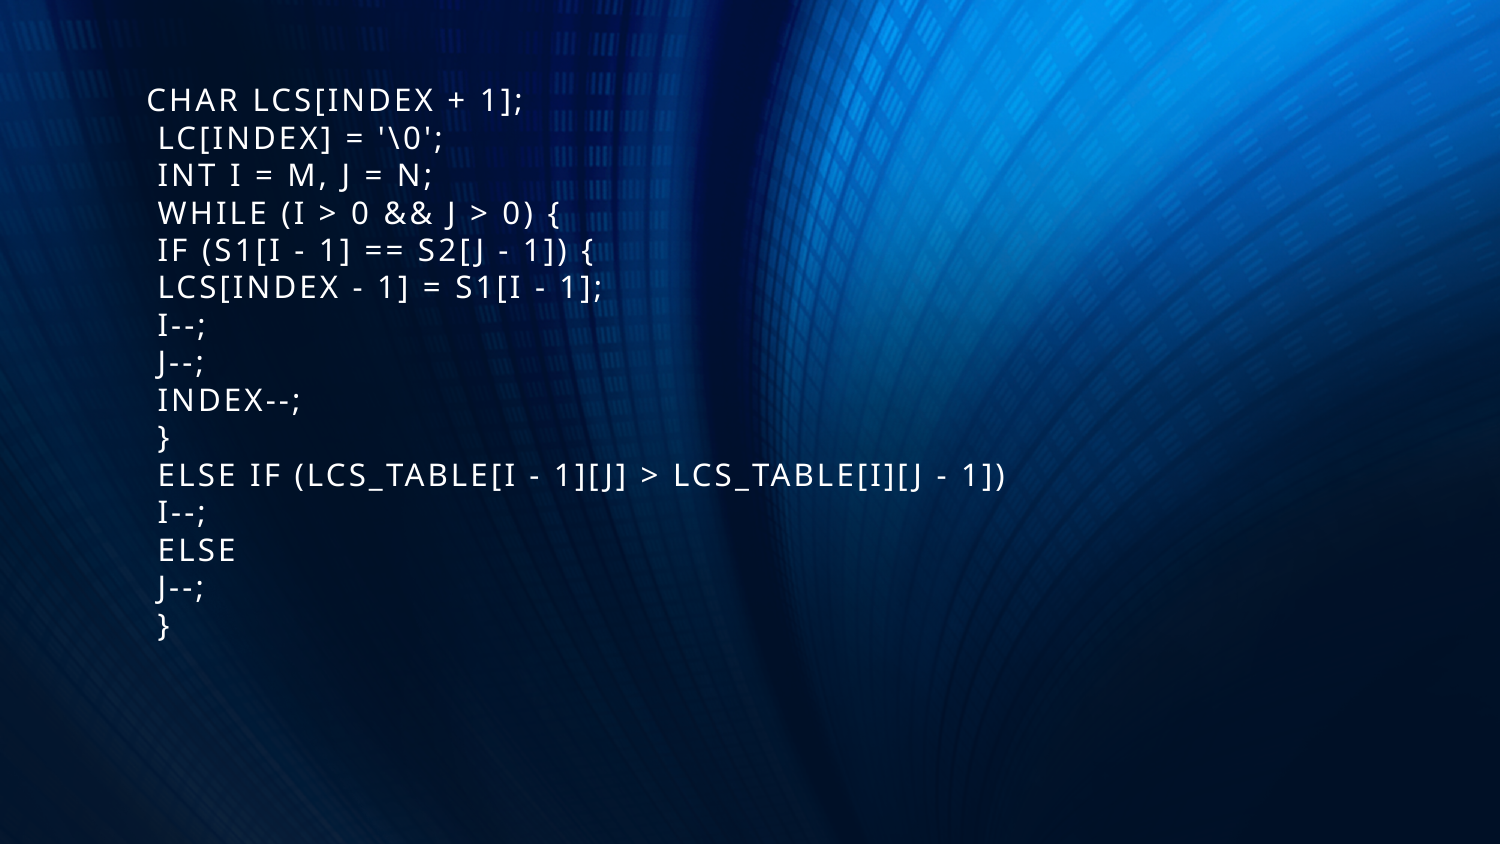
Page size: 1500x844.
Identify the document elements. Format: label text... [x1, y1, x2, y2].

list char lcs[index + 1]; lc[index] = '\0'; int i = m, j = n; while (i > 0 && j > 0) { if (S1[i - 1] == S2[j - 1]) { lcs[index - 1] = S1[i - 1]; i--; j--; index--; } else if (LCS_table[i - 1][j] > LCS_table[i][j - 1]) i--; else j--; } [131, 65, 1201, 741]
picture [0, 0, 1500, 844]
